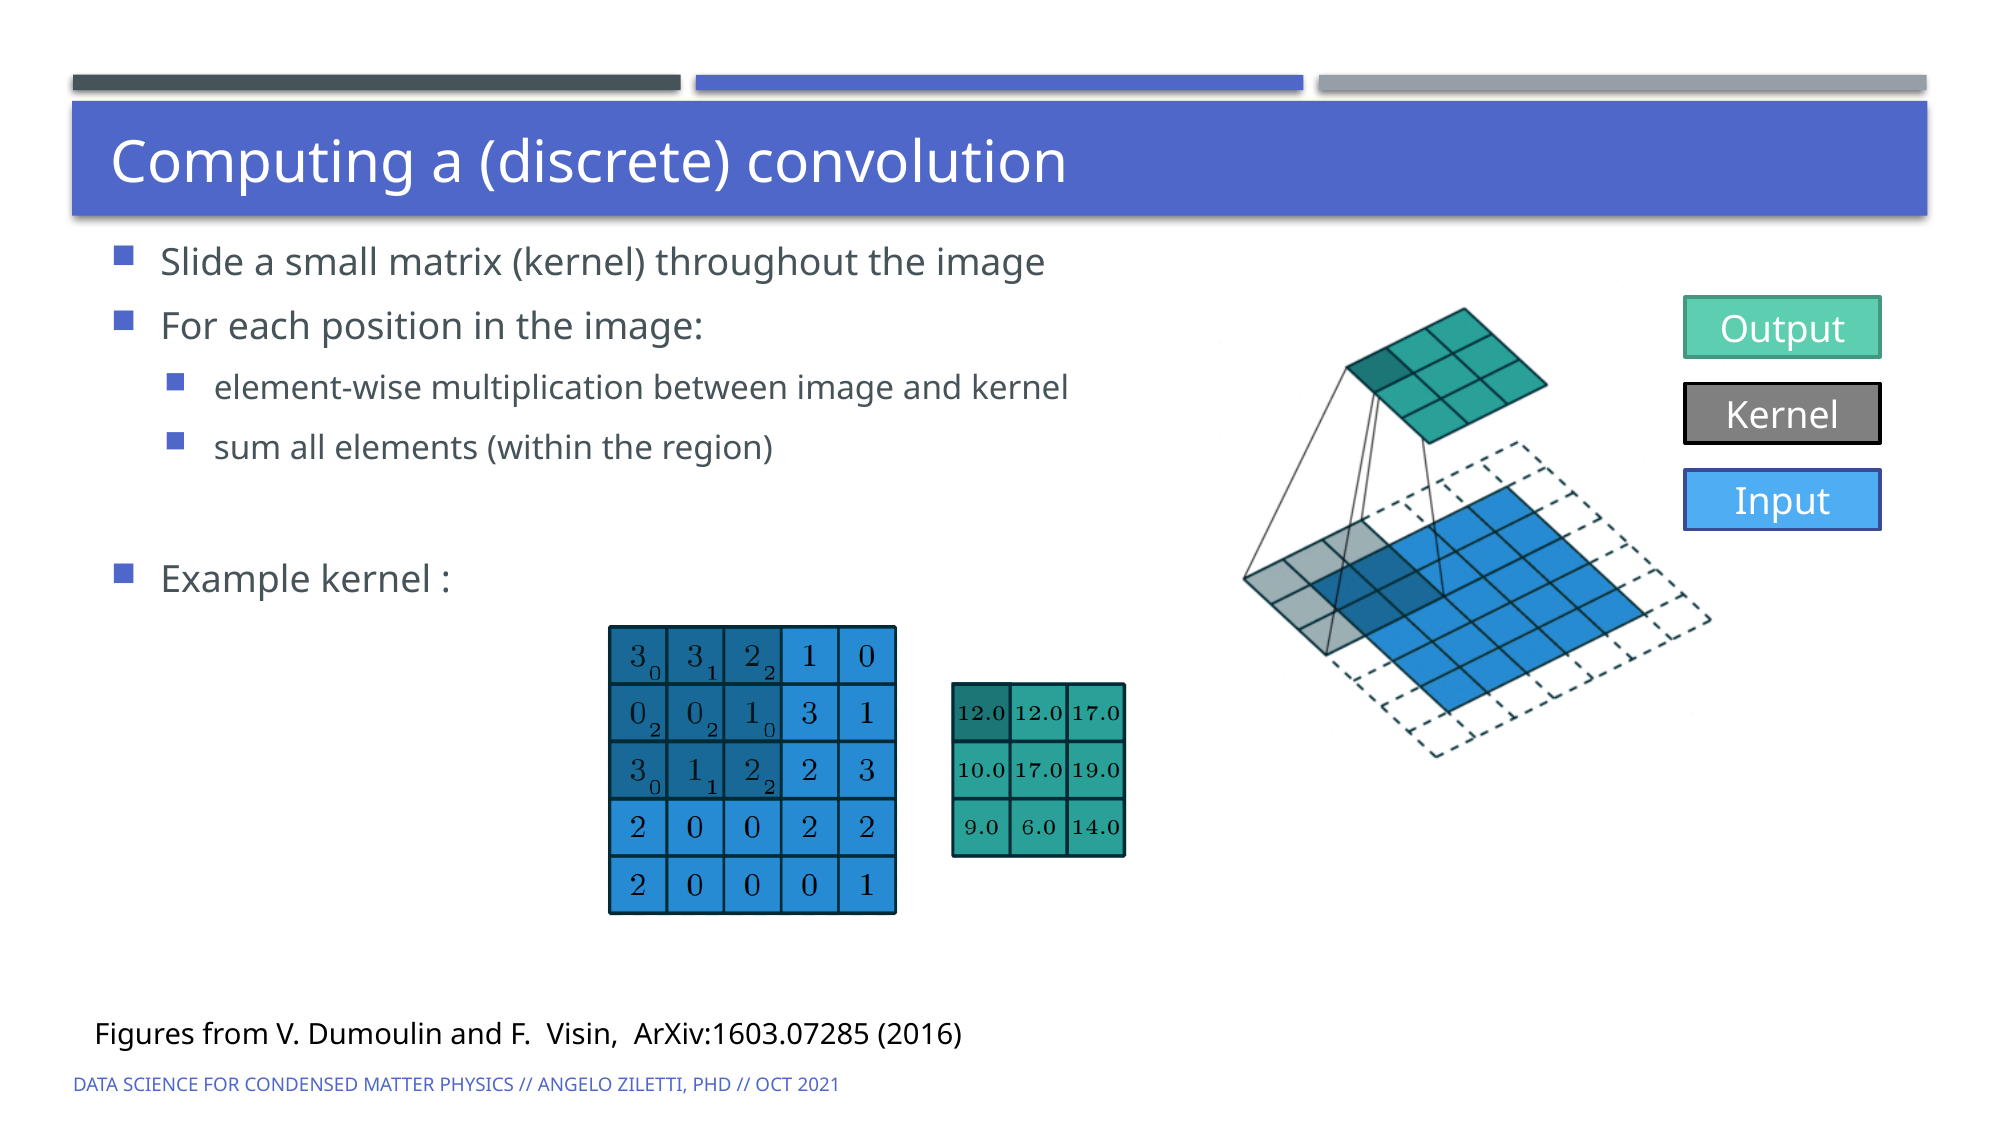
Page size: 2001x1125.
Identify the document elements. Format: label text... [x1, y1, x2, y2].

text_box Figures from V. Dumoulin and F. Visin, ArXiv:1603.07285 (2016) [79, 1008, 1858, 1058]
footer Data Science for Condensed Matter Physics // Angelo Ziletti, PhD // Oct 2021 [58, 1053, 1177, 1114]
picture [586, 613, 1147, 936]
title Computing a (discrete) convolution [95, 115, 1905, 203]
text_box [1684, 296, 1881, 531]
picture [1215, 279, 1740, 787]
